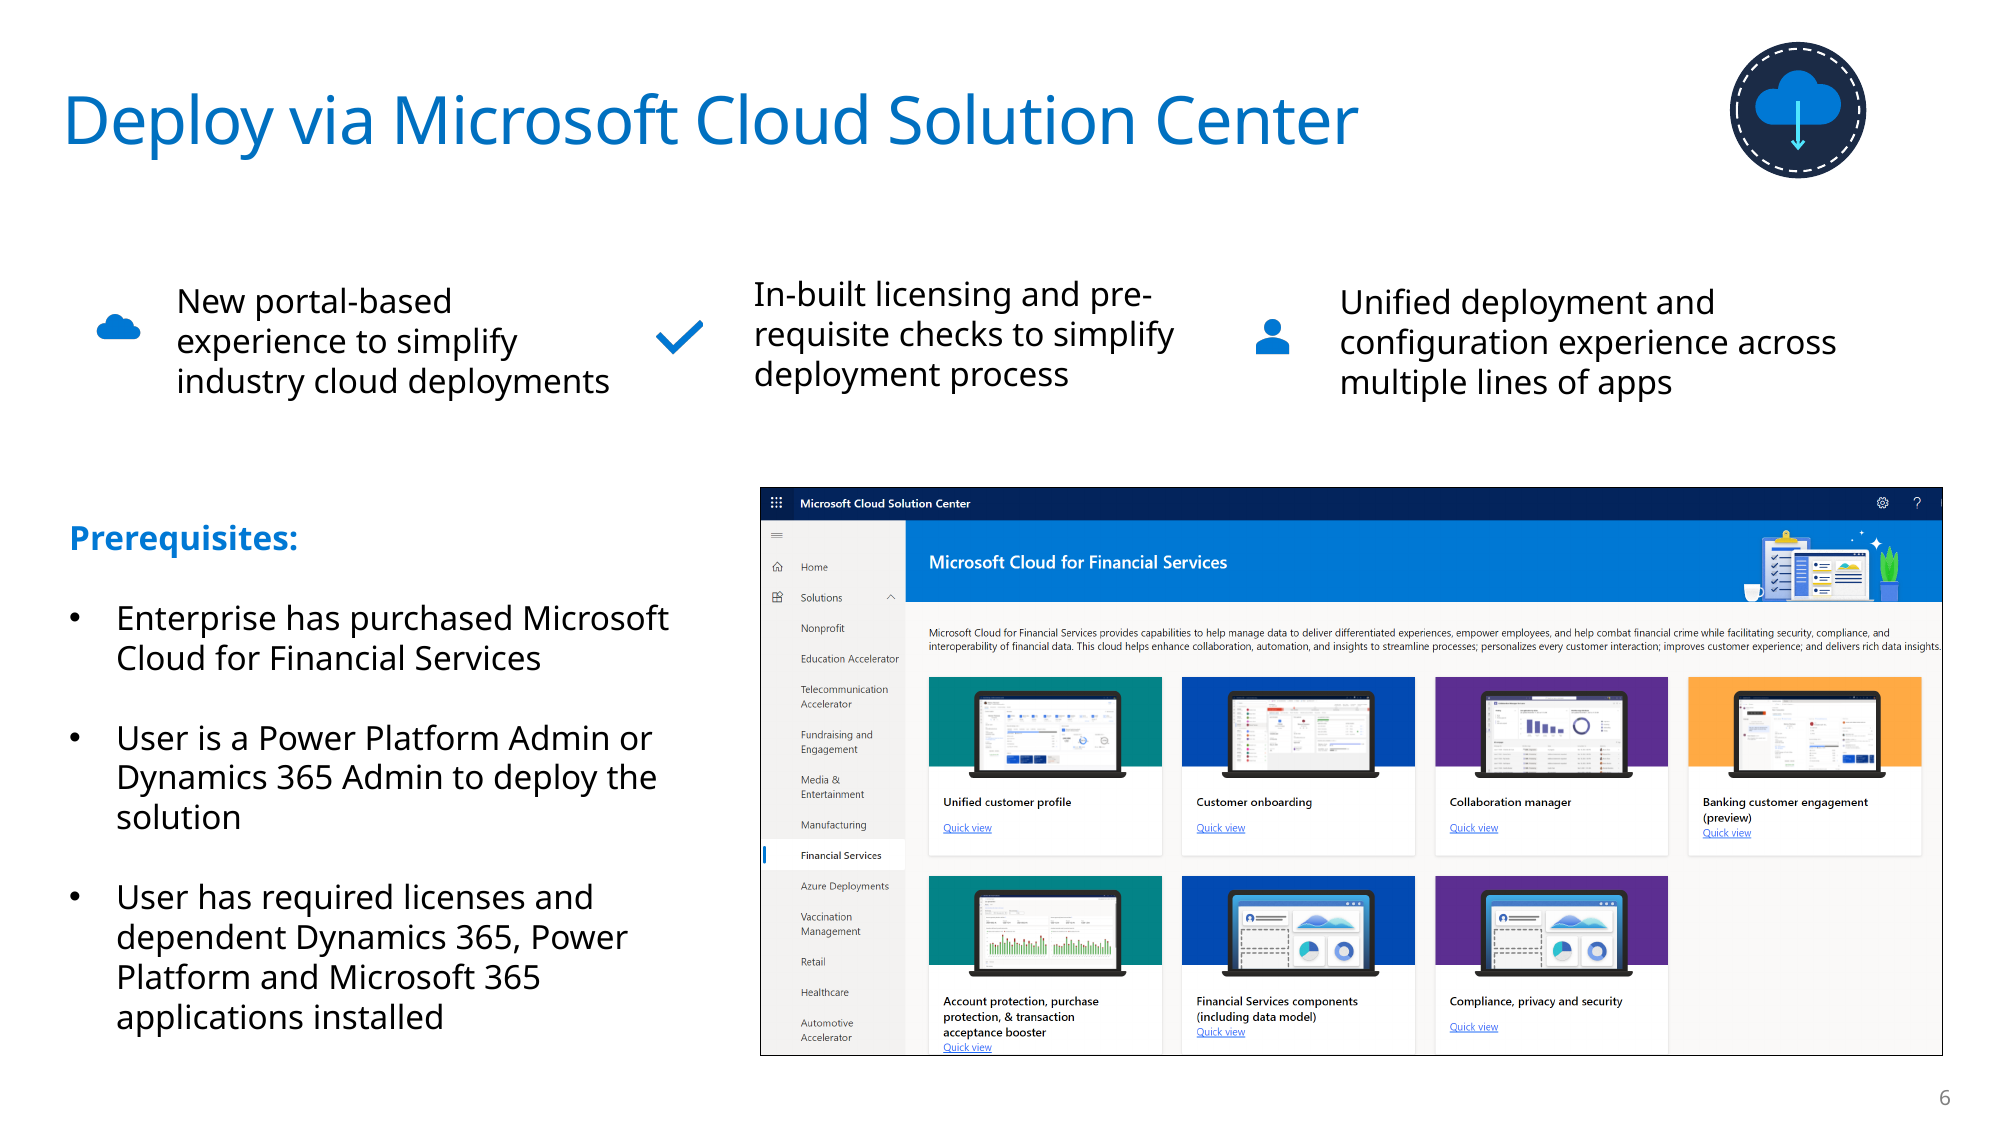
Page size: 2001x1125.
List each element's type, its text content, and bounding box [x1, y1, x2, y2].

text_box Prerequisites: Enterprise has purchased Microsoft Cloud for Financial Services User is a Power Platform Admin or Dynamics 365 Admin to deploy the solution User has required licenses and dependent Dynamics 365, Power Platform and Microsoft 365 applications installed [69, 517, 736, 1125]
picture [760, 487, 1943, 1056]
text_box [34, 218, 1966, 477]
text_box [1729, 41, 1867, 179]
text_box 6 [1924, 1077, 2000, 1118]
title Deploy via Microsoft Cloud Solution Center [0, 77, 1503, 159]
